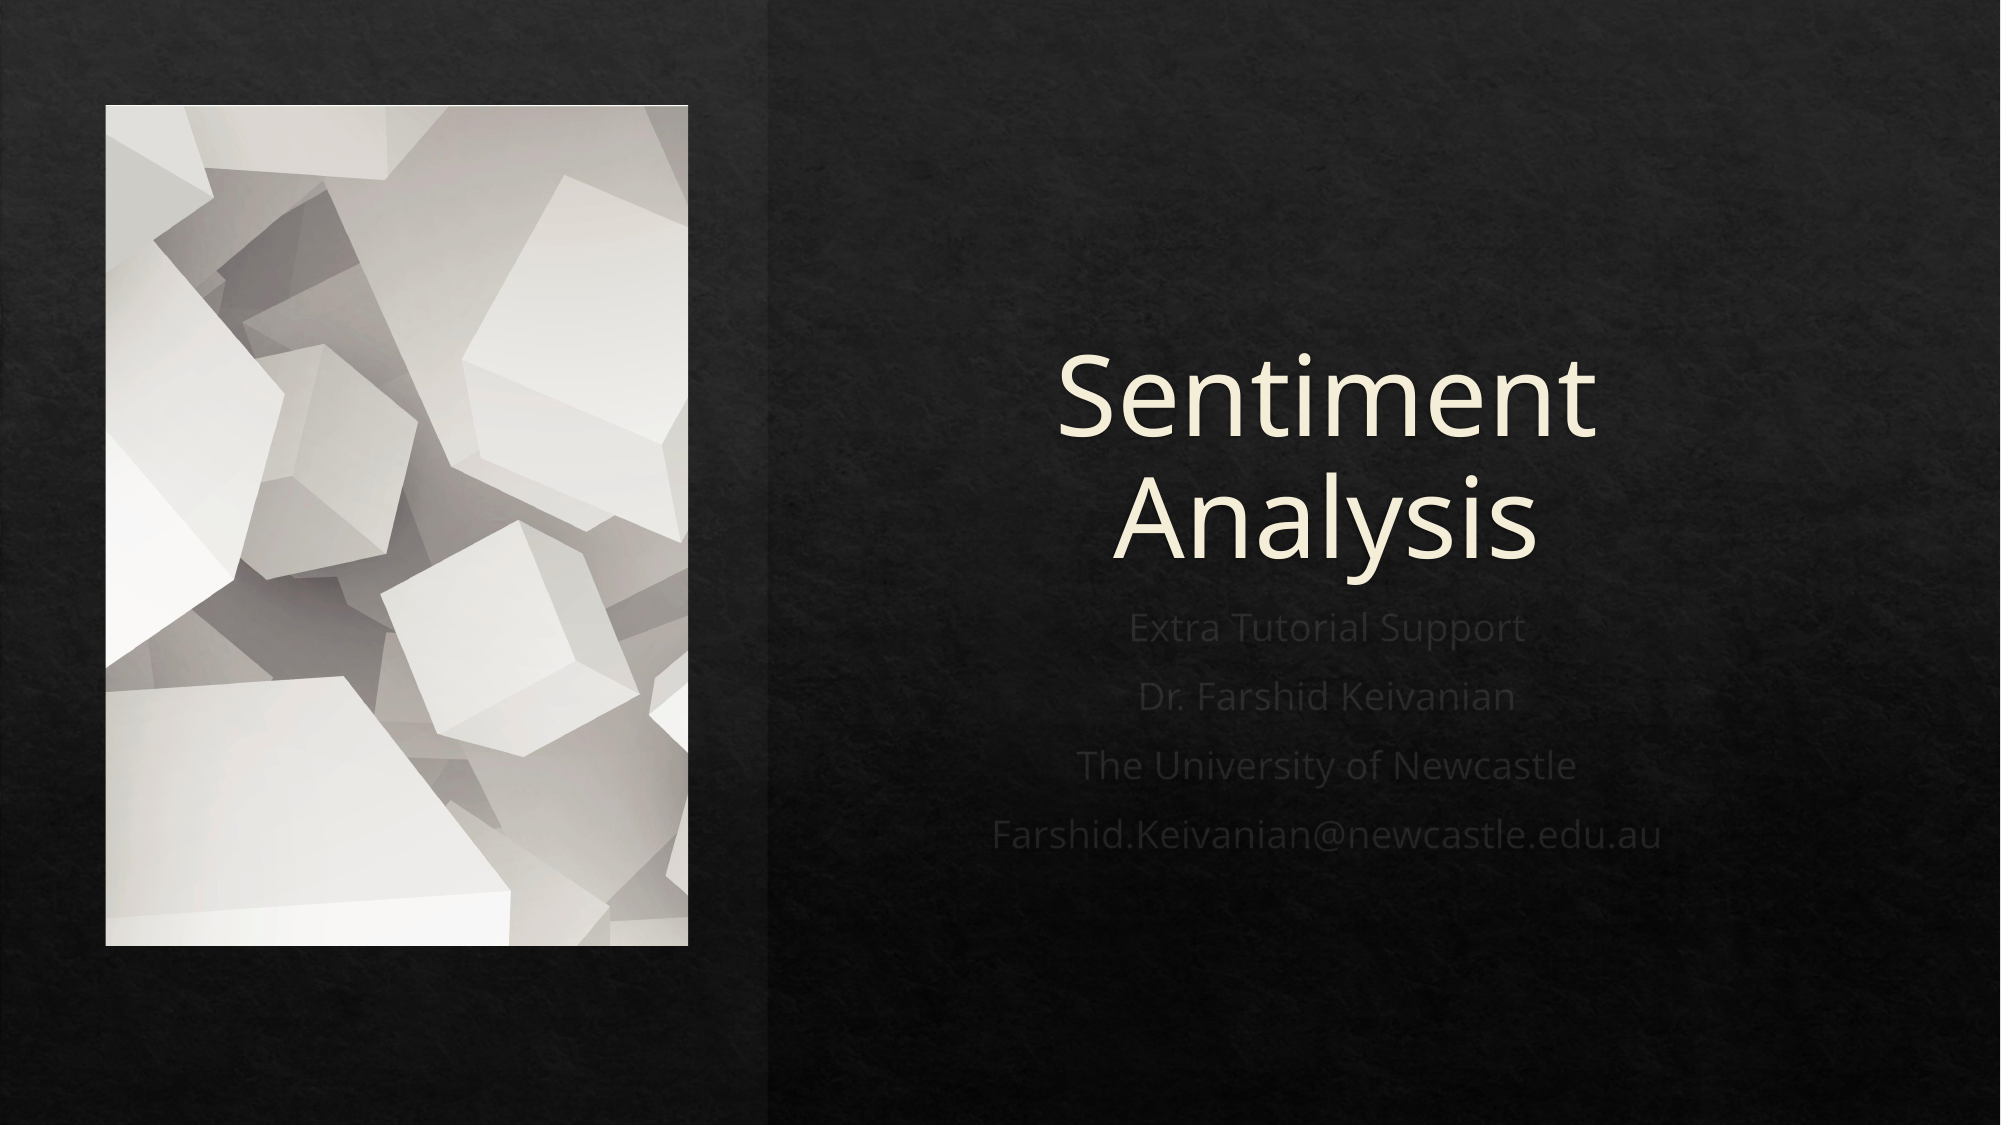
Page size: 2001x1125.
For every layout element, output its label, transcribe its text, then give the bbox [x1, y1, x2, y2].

picture [0, 0, 768, 1125]
title Sentiment Analysis [880, 202, 1774, 587]
subtitle Extra Tutorial Support Dr. Farshid Keivanian The University of Newcastle Farshid.Keivanian@newcastle.edu.au [880, 590, 1774, 866]
